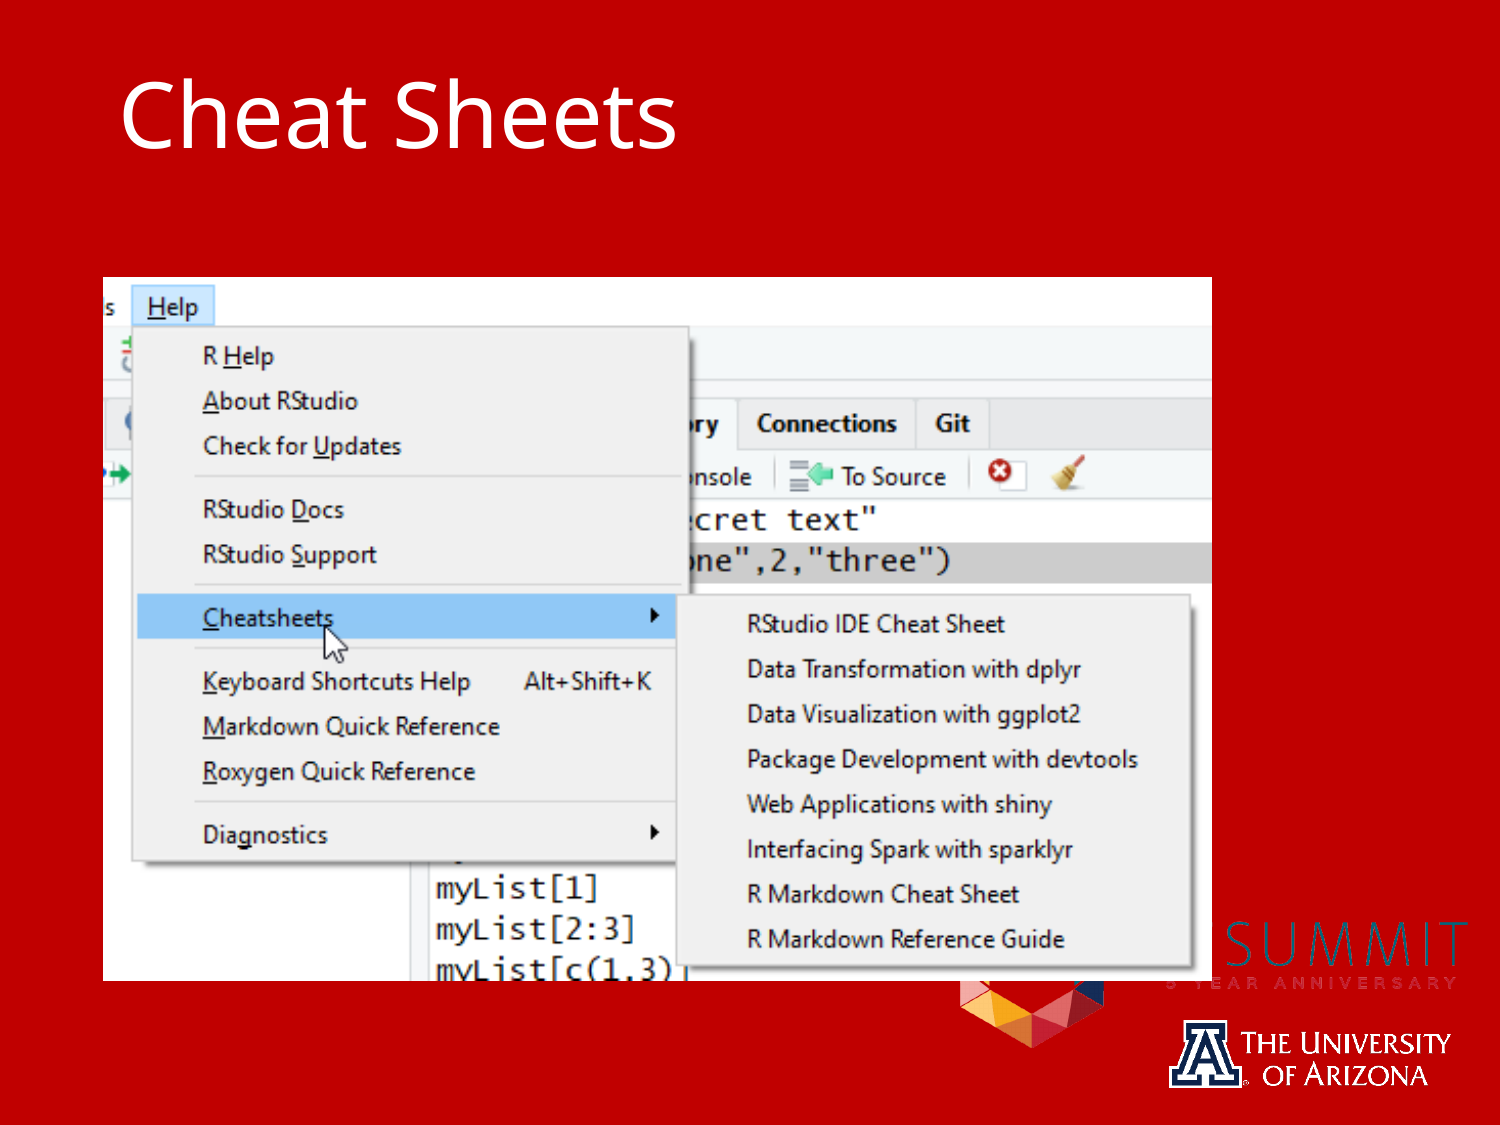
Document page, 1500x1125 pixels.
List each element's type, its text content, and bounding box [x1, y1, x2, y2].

title Cheat Sheets [103, 59, 1397, 278]
picture [102, 277, 1476, 1088]
